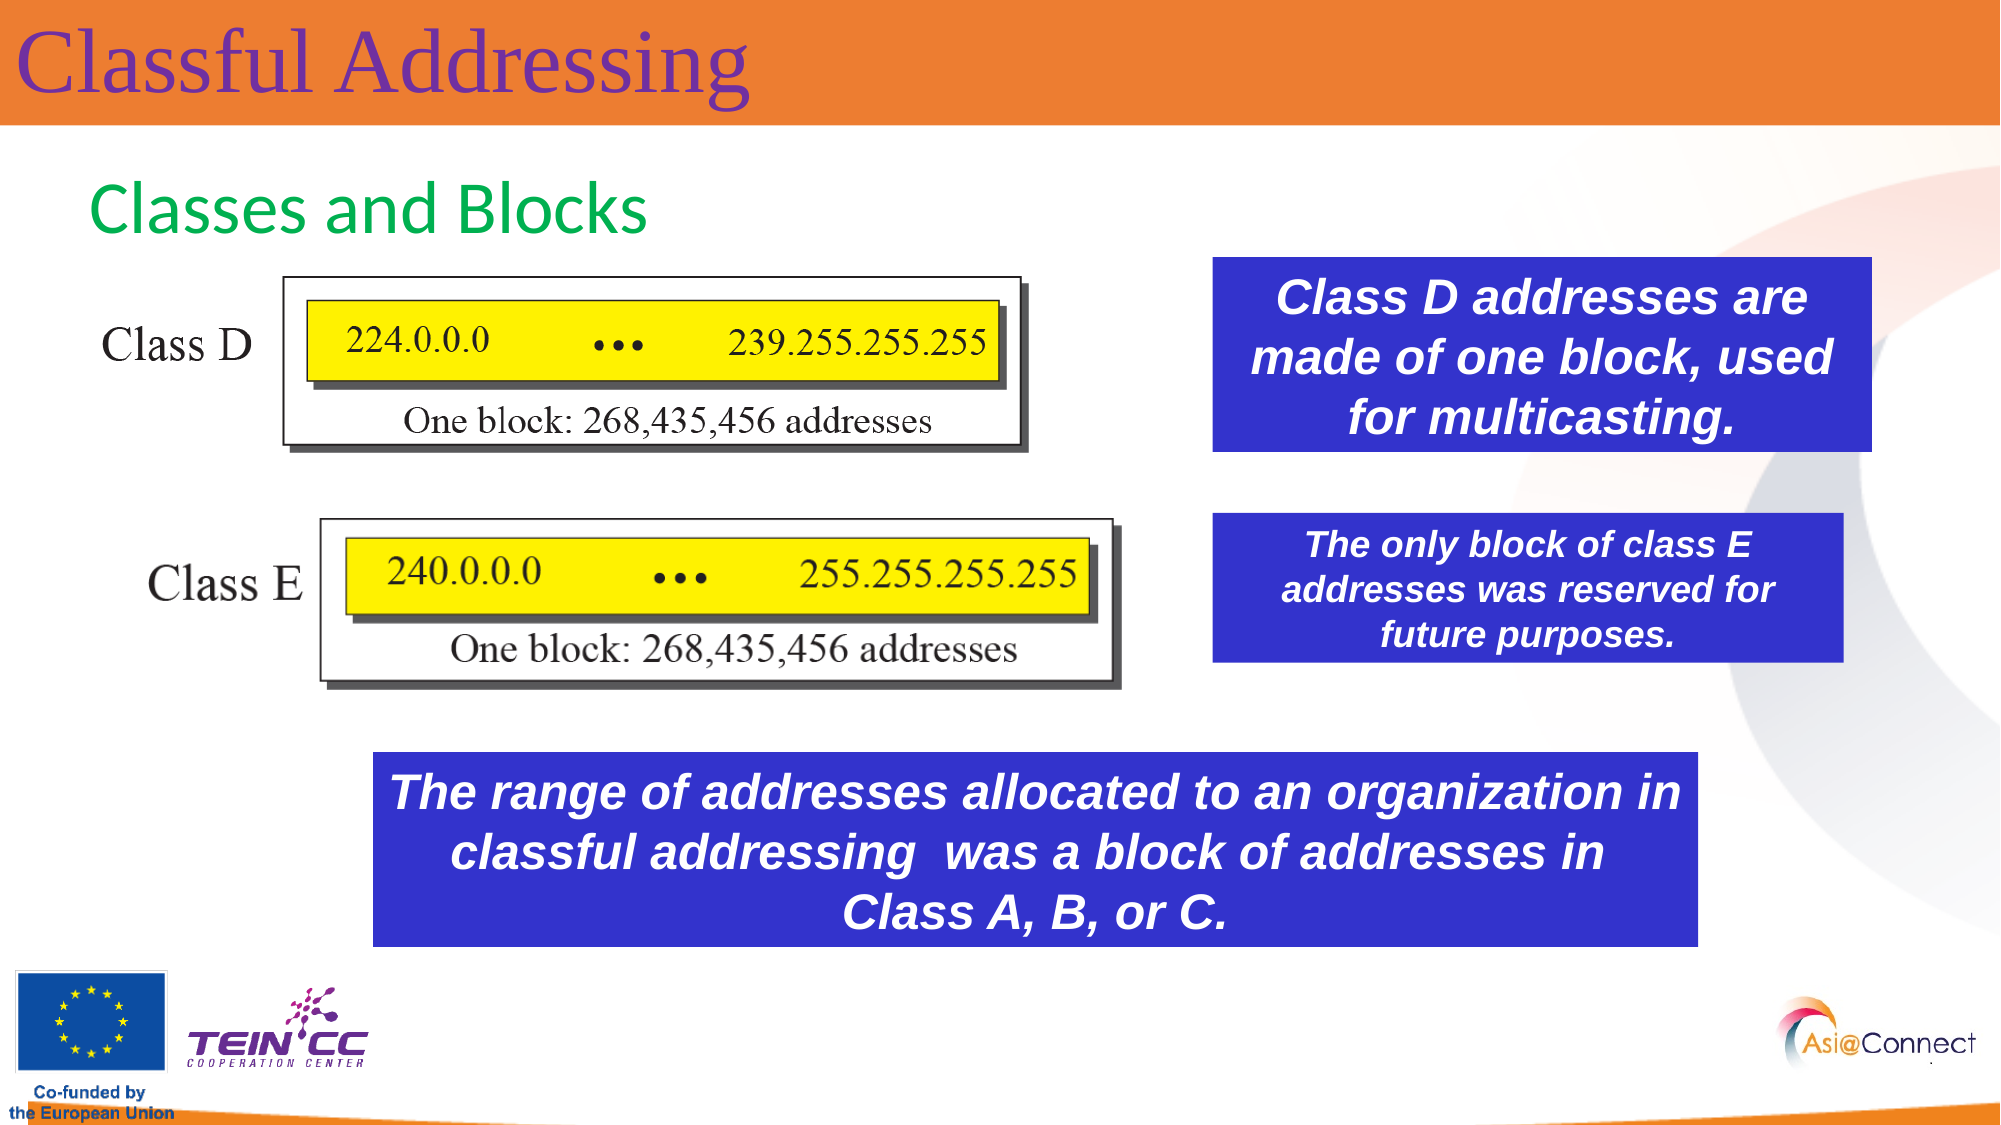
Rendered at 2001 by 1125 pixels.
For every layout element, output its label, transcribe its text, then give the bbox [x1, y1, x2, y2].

text_box Classful Addressing [0, 0, 2000, 126]
picture [1, 26, 2000, 1125]
